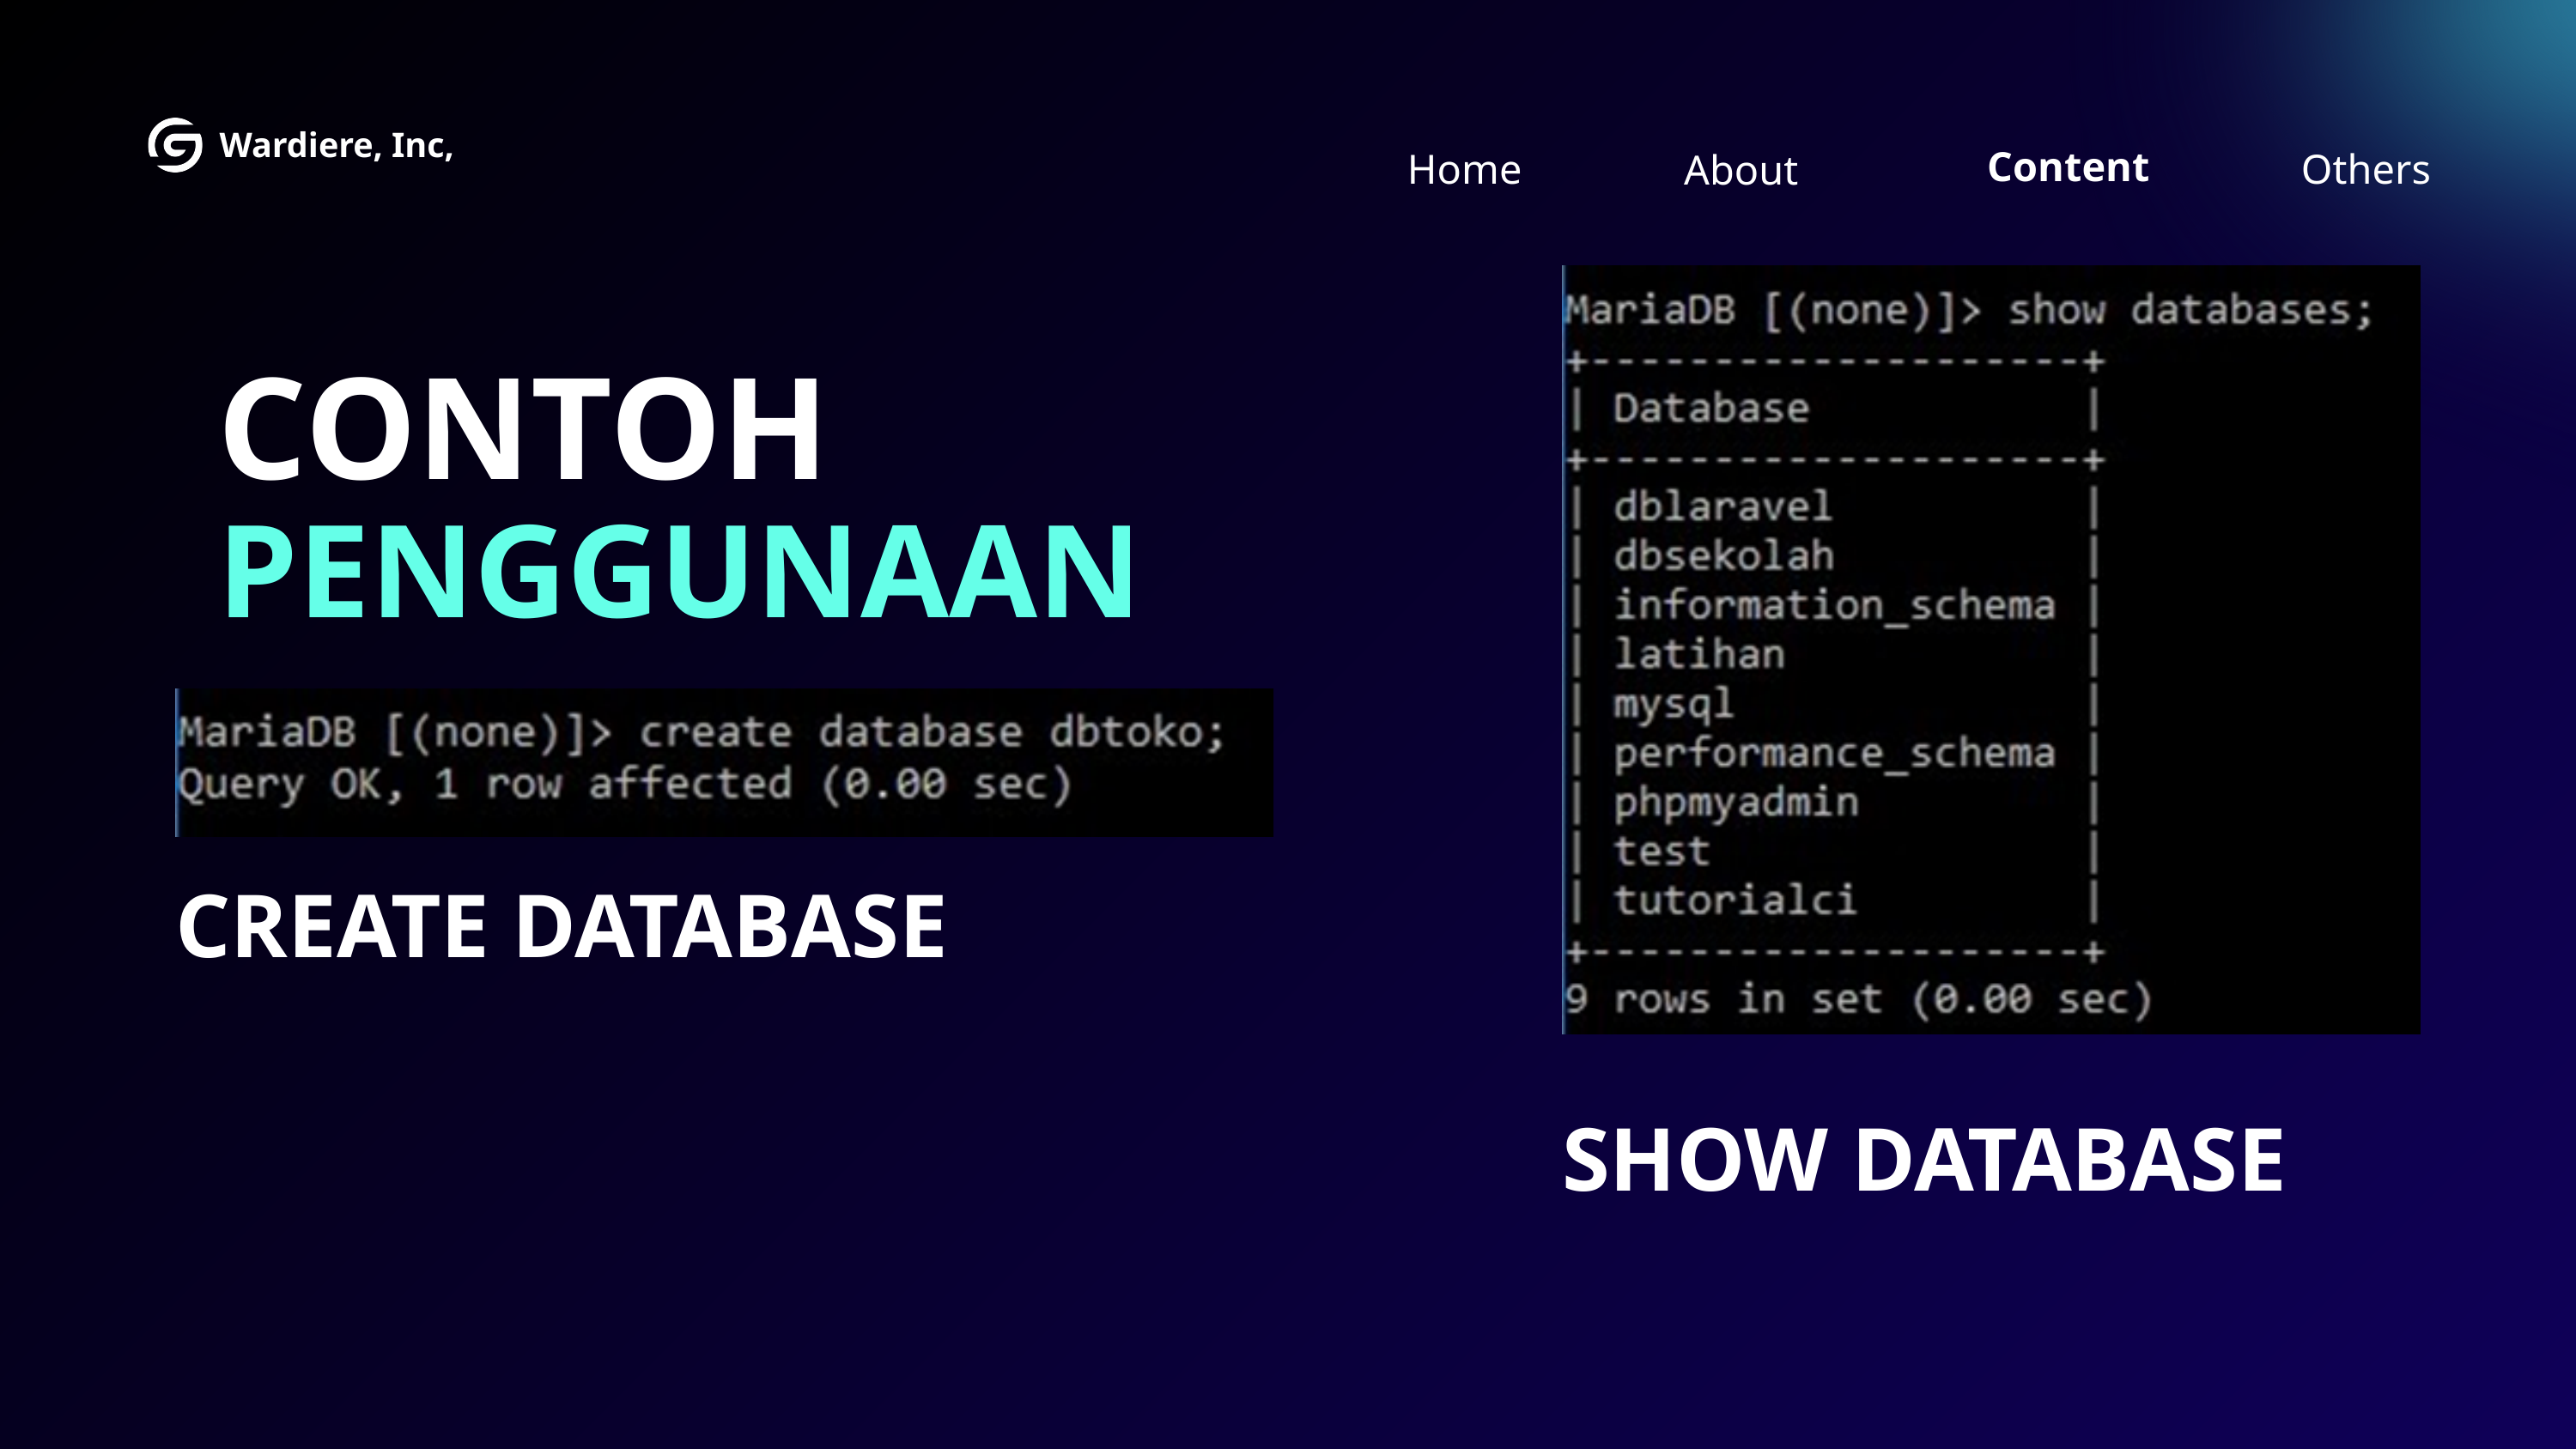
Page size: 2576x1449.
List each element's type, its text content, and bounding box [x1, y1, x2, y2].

text_box [148, 118, 203, 173]
text_box Others [2117, 136, 2432, 192]
text_box CREATE DATABASE [175, 870, 1006, 975]
text_box Wardiere, Inc, [219, 116, 630, 165]
text_box Content [1933, 132, 2204, 190]
text_box SHOW DATABASE [1562, 1104, 2393, 1209]
text_box [175, 688, 1274, 837]
text_box Home [1287, 136, 1522, 192]
text_box [2068, 0, 2576, 527]
text_box PENGGUNAAN [217, 489, 1442, 644]
text_box [1562, 265, 2421, 1034]
text_box CONTOH [217, 338, 1562, 508]
text_box About [1607, 136, 1876, 193]
